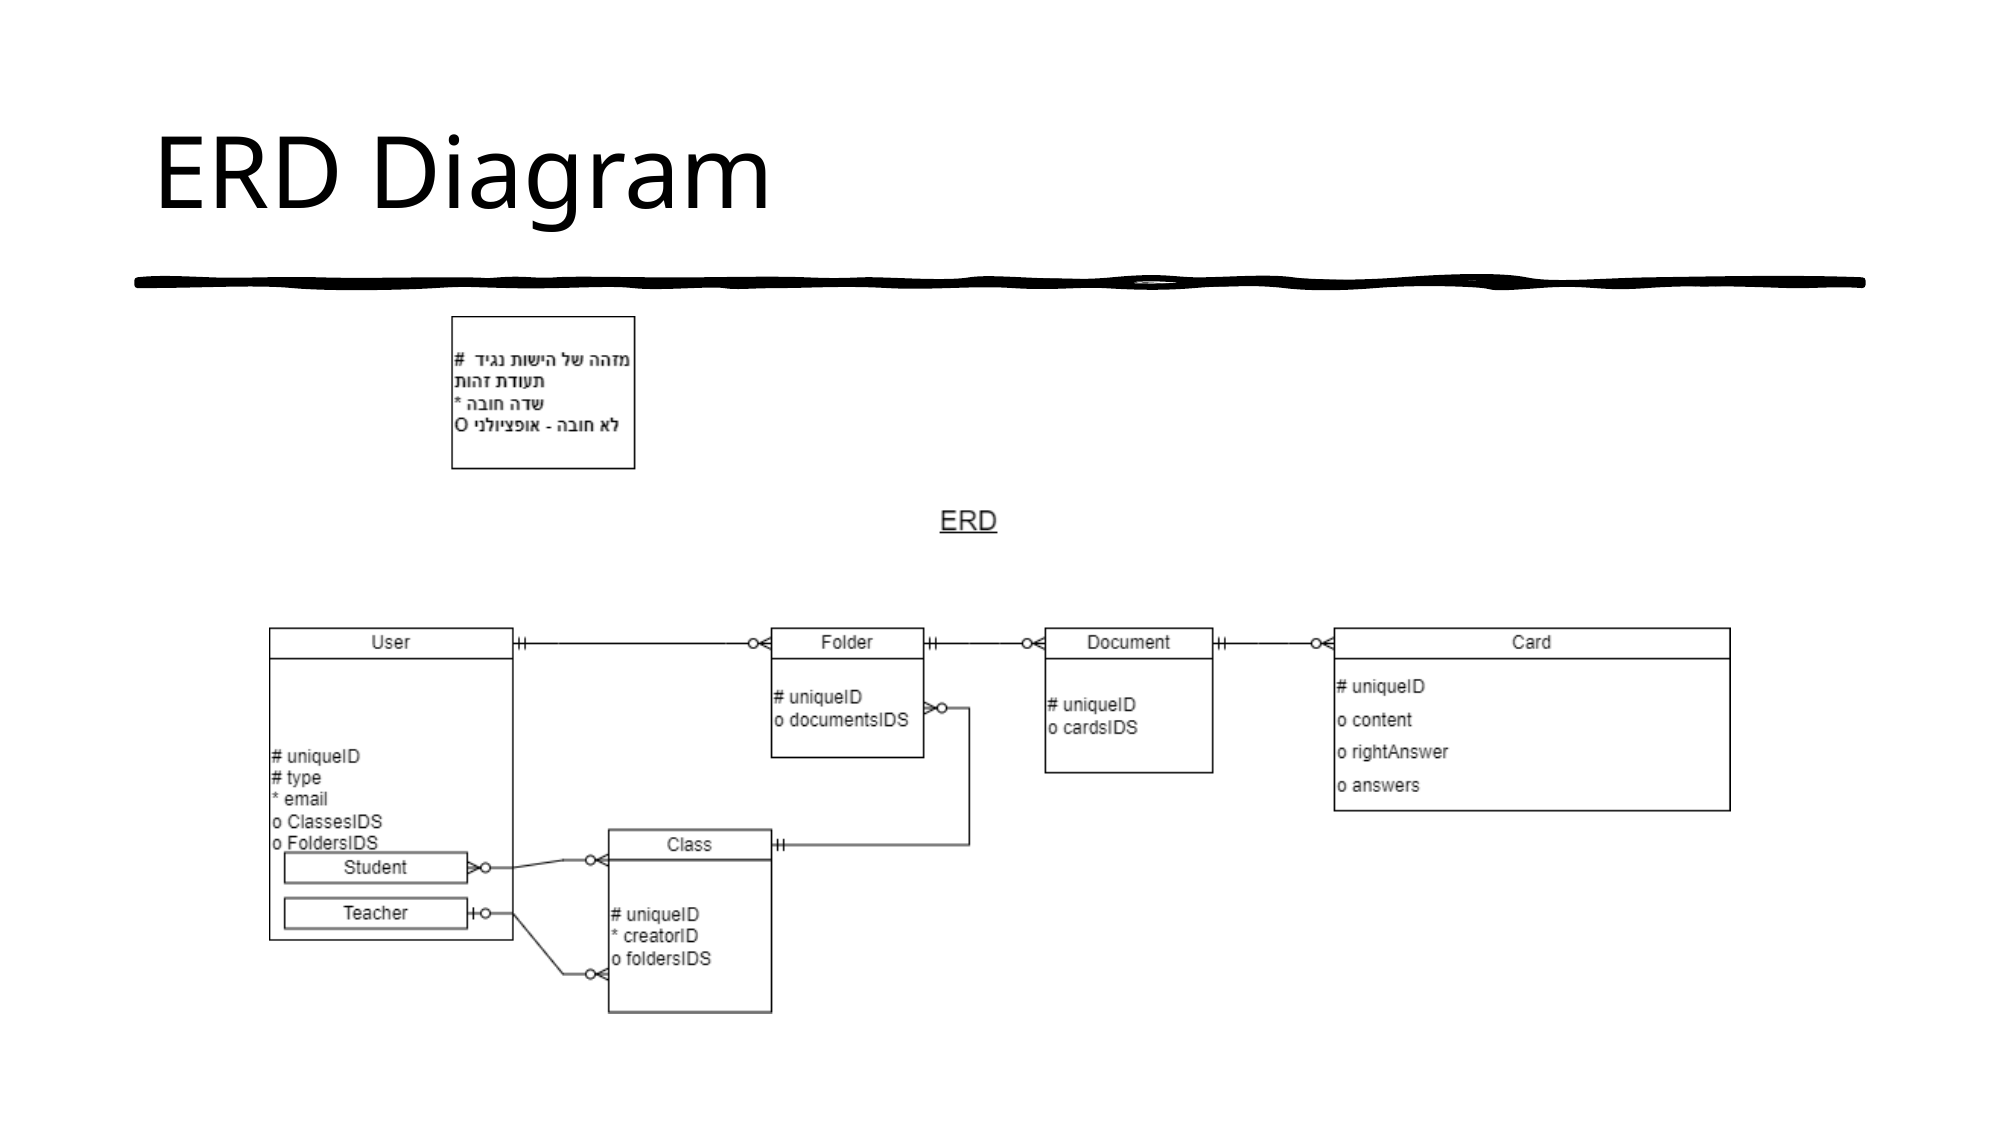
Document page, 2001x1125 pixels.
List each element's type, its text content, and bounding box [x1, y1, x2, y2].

title ERD Diagram [137, 59, 1863, 278]
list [269, 316, 1731, 1015]
